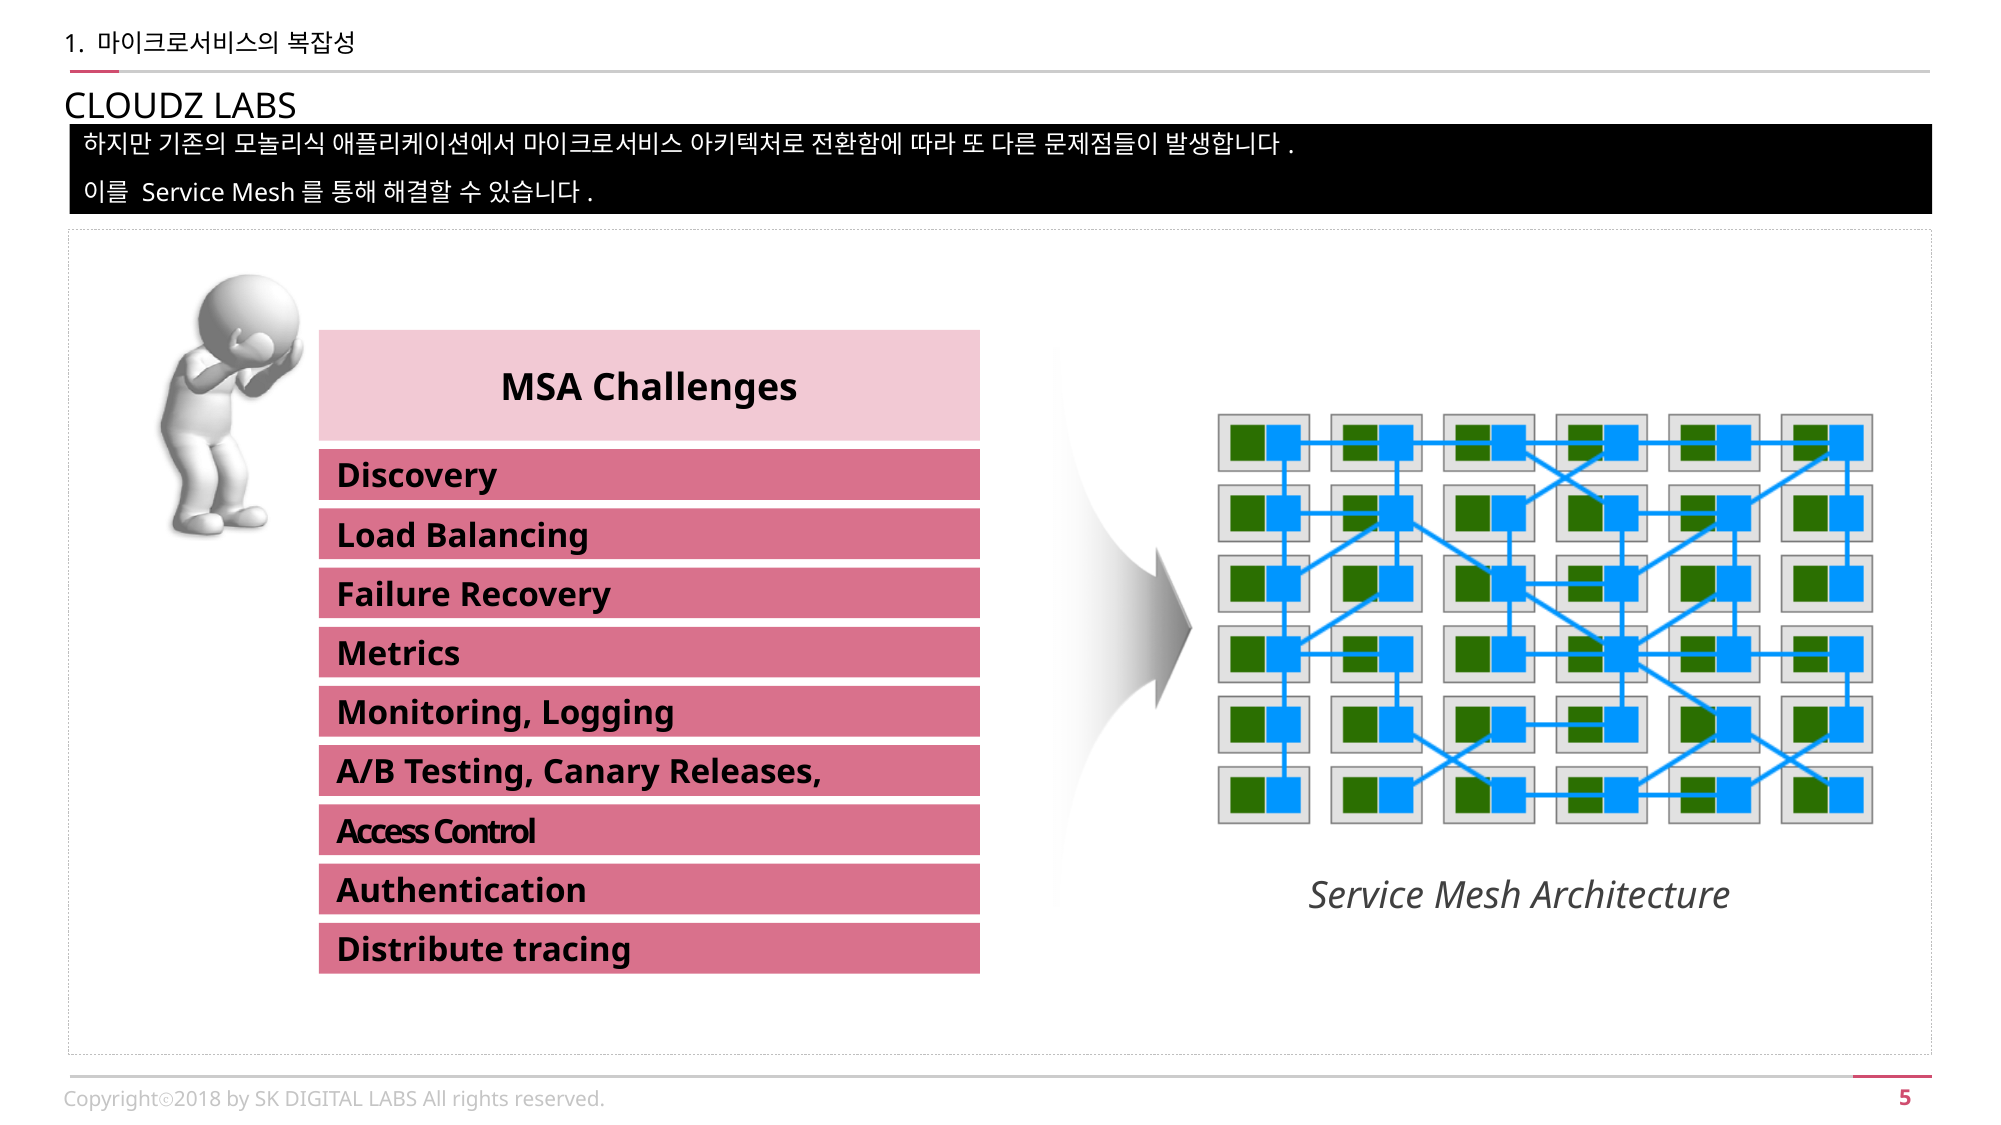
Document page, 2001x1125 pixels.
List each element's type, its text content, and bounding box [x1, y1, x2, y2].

picture [75, 267, 372, 541]
text_box Discovery [372, 448, 981, 501]
text_box Authentication [318, 863, 981, 915]
text_box Load Balancing [318, 507, 981, 560]
text_box Monitoring, Logging [318, 685, 981, 738]
text_box Failure Recovery [318, 566, 840, 619]
text_box Metrics [318, 626, 840, 679]
text_box Distribute tracing [318, 922, 981, 975]
list 하지만 기존의 모놀리식 애플리케이션에서 마이크로서비스 아키텍처로 전환함에 따라 또 다른 문제점들이 발생합니다. 이를 Service Mesh를 통해 해결할 수 있습니다. [69, 124, 1933, 214]
text_box Access Control [318, 803, 981, 856]
list 1. 마이크로서비스의 복잡성 [50, 30, 1153, 78]
text_box Service Mesh Architecture [1293, 863, 1843, 924]
list CLOUDZ LABS [50, 79, 1931, 144]
text_box MSA Challenges [372, 329, 980, 441]
text_box A/B Testing, Canary Releases, [318, 744, 981, 797]
picture [840, 347, 1889, 906]
footer Copyrightⓒ2018 by SK DIGITAL LABS All rights reserved. [48, 1072, 1102, 1124]
